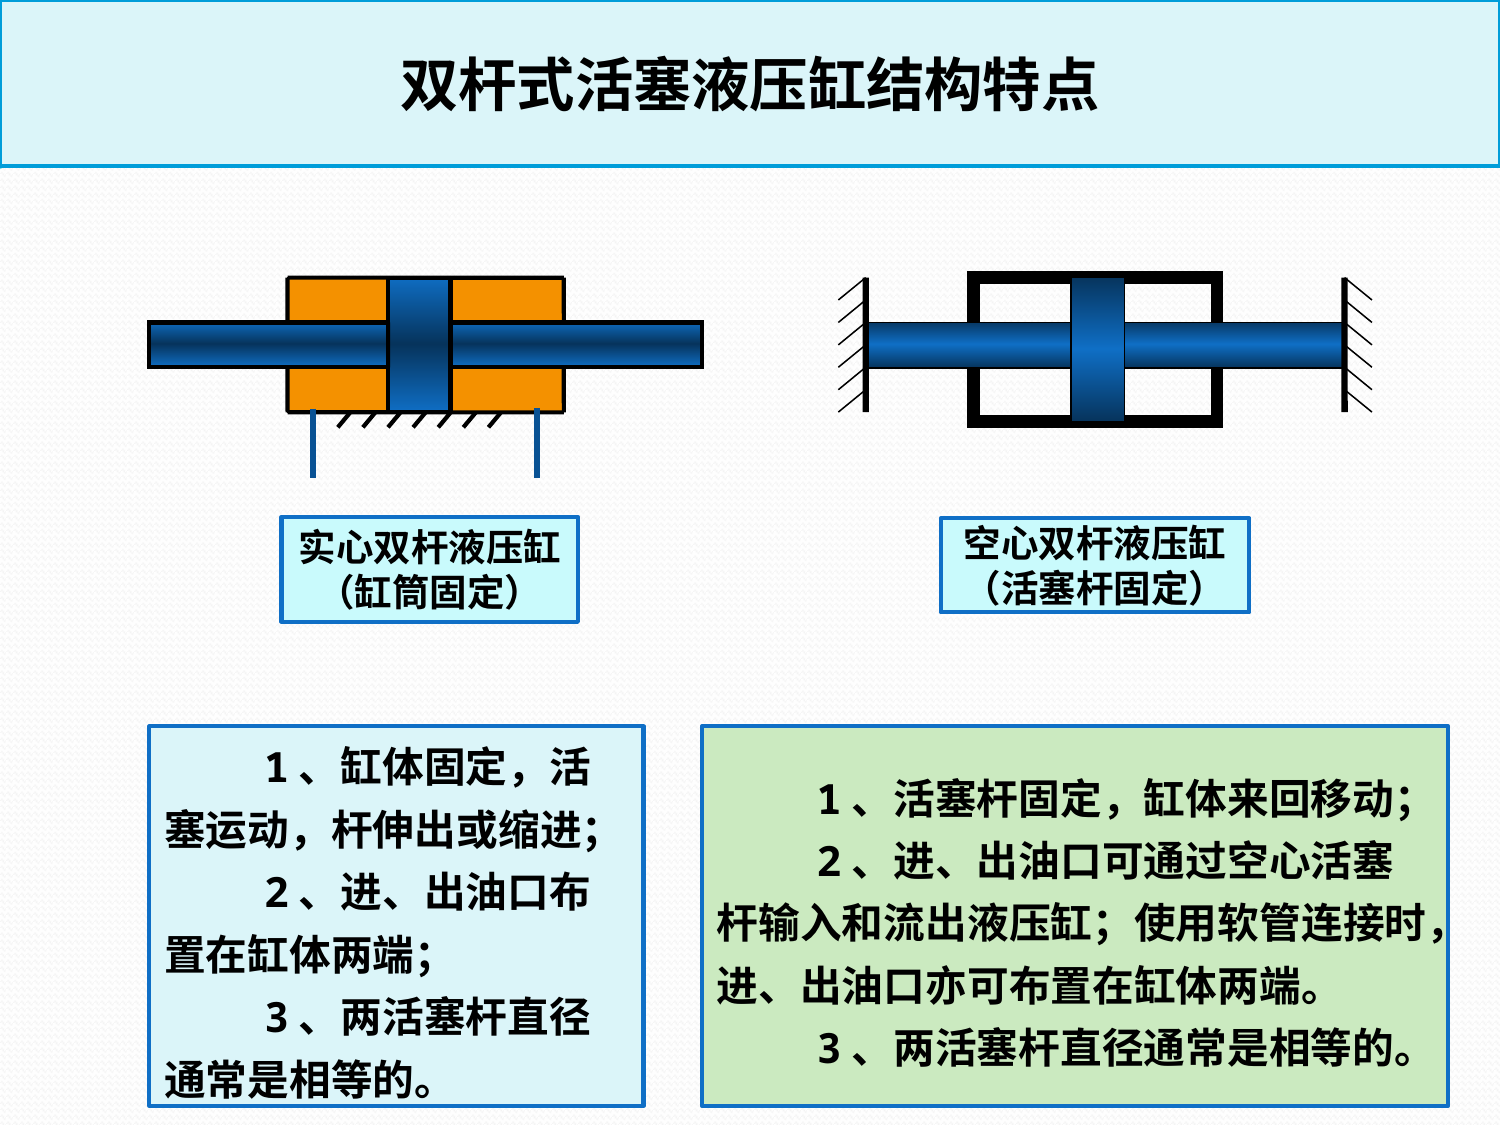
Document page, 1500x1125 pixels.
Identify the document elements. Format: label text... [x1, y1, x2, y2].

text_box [831, 724, 1380, 876]
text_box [838, 277, 1373, 865]
text_box 1、缸体固定，活塞运动，杆伸出或缩进； 2、进、出油口布置在缸体两端； 3、两活塞杆直径通常是相等的。 [147, 724, 646, 1108]
text_box 1、活塞杆固定，缸体来回移动； 2、进、出油口可通过空心活塞杆输入和流出液压缸；使用软管连接时，进、出油口亦可布置在缸体两端。 3、两活塞杆直径通常是相等的。 [700, 724, 1450, 1108]
text_box 双杆式活塞液压缸结构特点 [0, 0, 1500, 168]
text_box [149, 272, 789, 502]
text_box 缸体固定单杆液压缸 [308, 418, 317, 483]
text_box 缸体固定单杆液压缸 [533, 416, 541, 481]
text_box 实心双杆液压缸 （缸筒固定） [279, 515, 580, 624]
